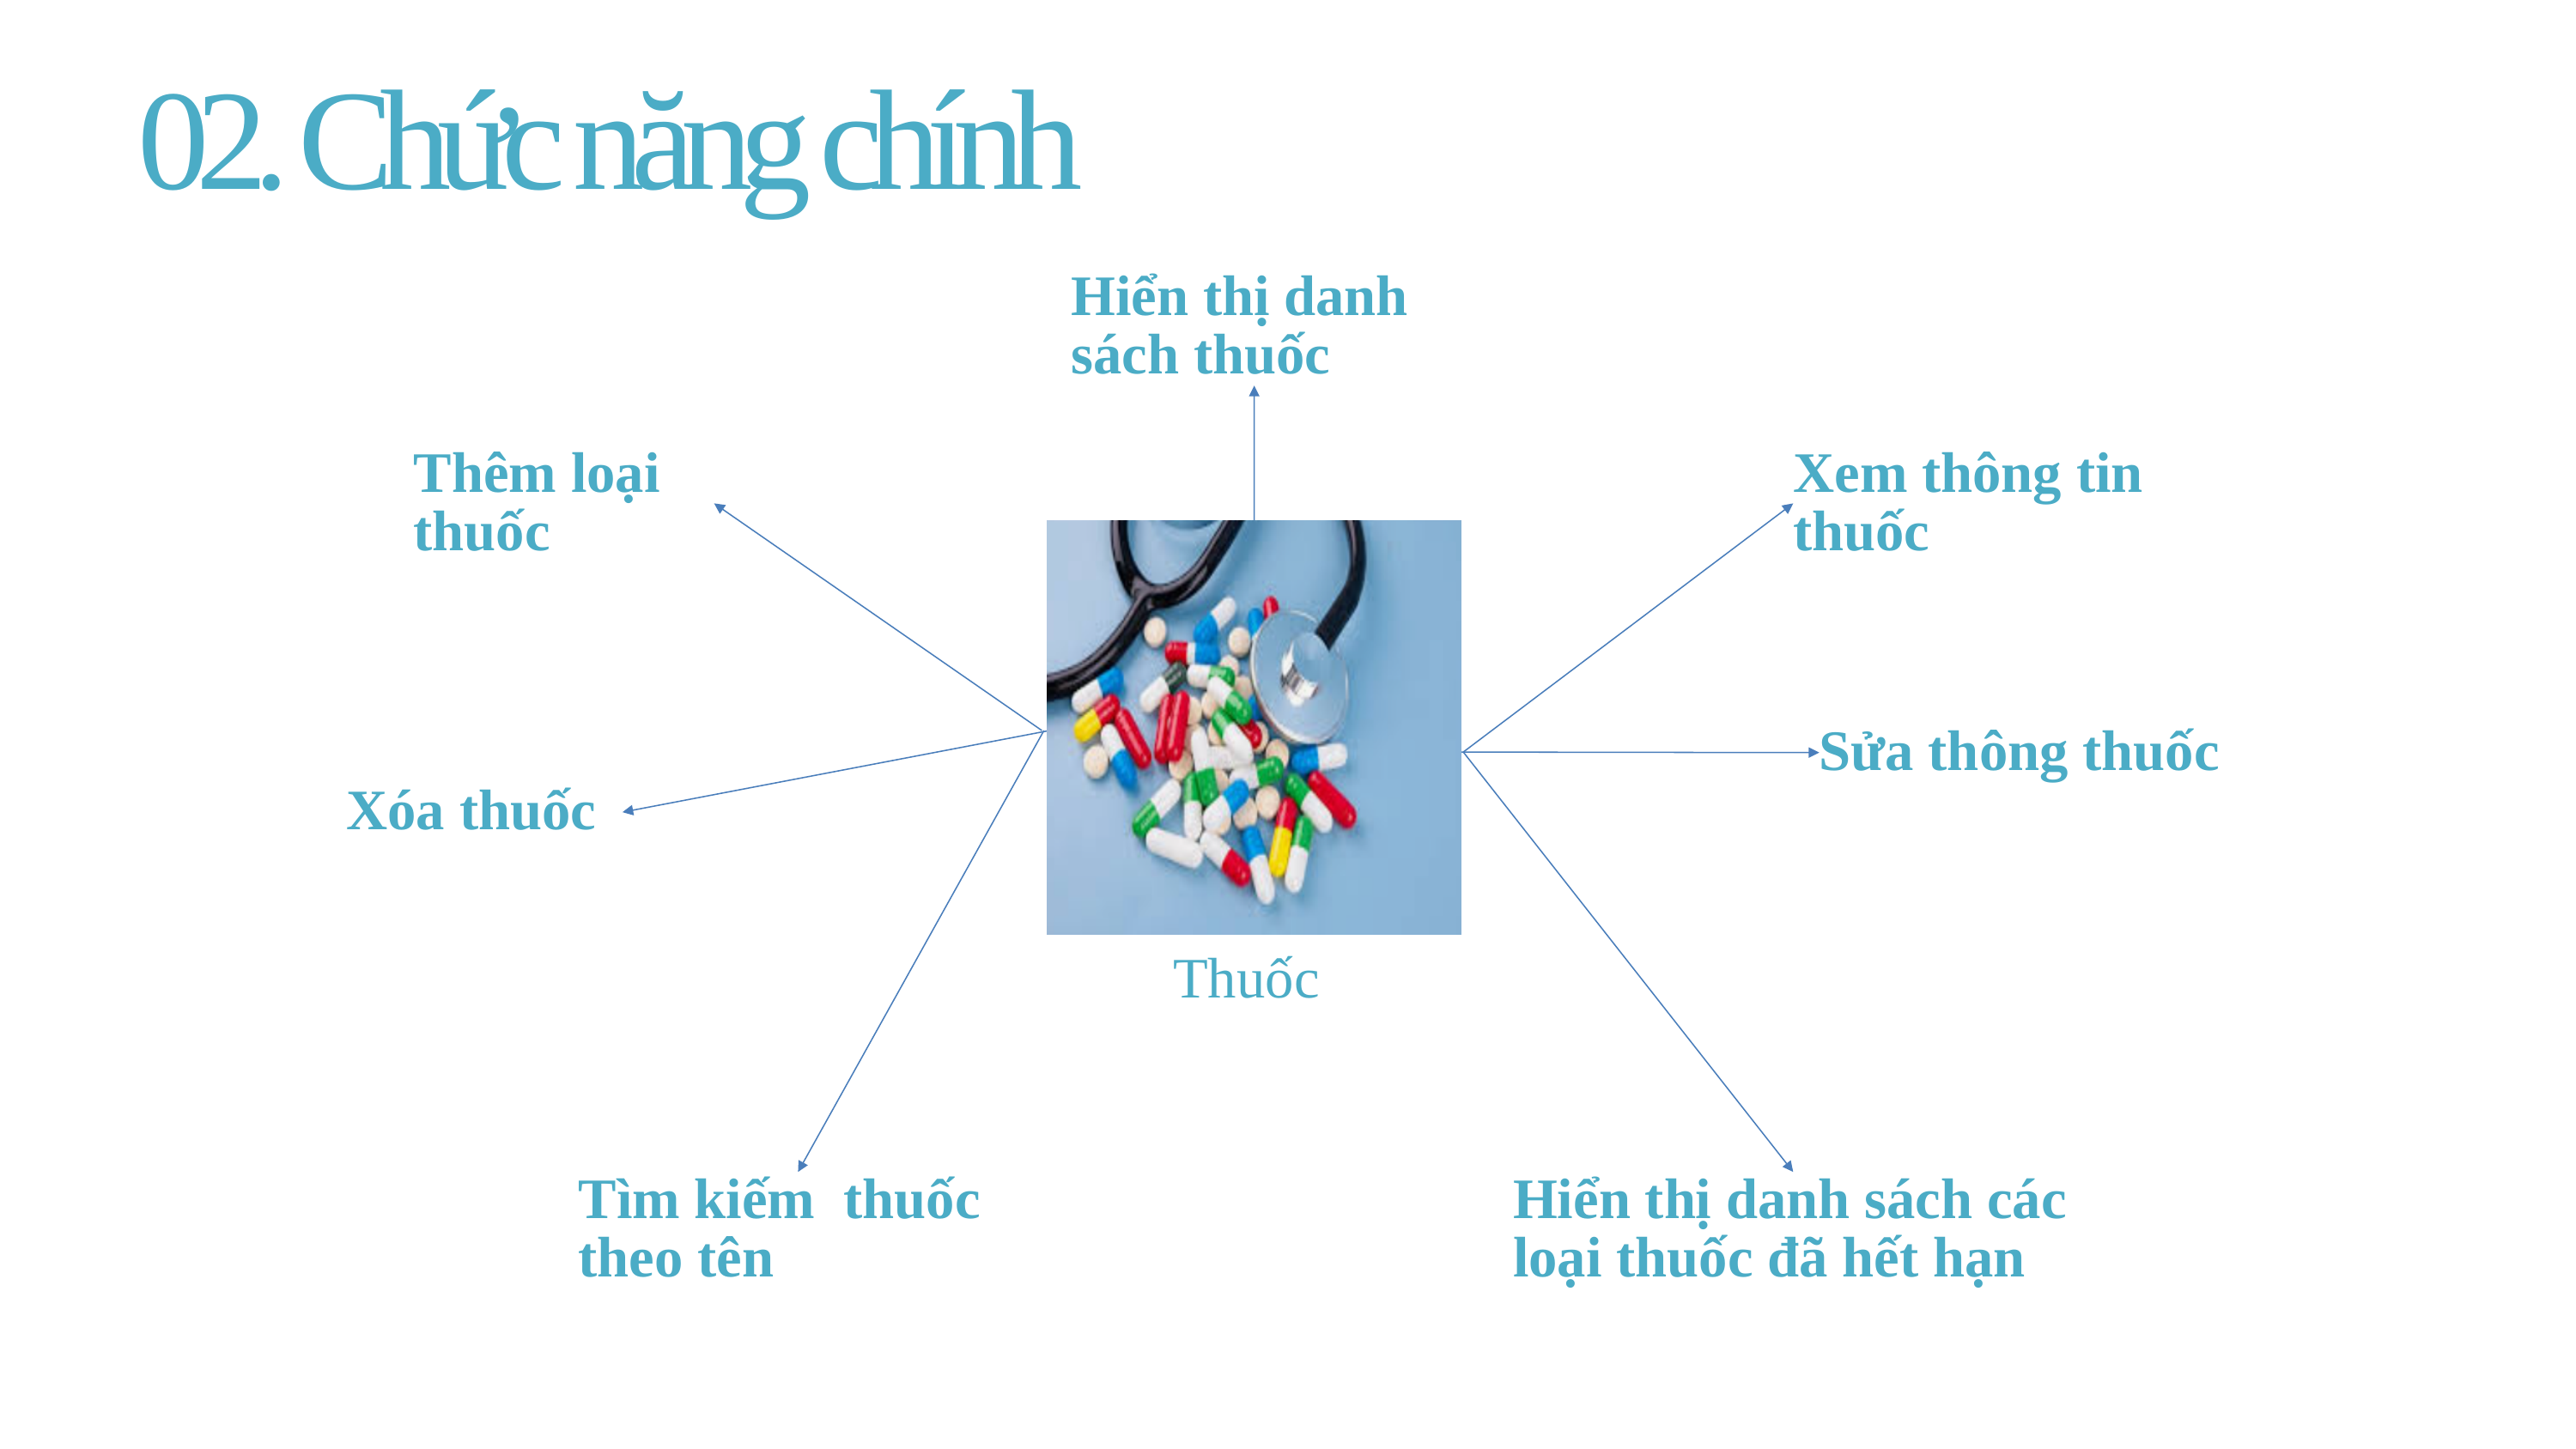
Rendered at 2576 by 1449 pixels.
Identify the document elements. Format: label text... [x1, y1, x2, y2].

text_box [1462, 761, 1794, 1173]
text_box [798, 730, 1045, 1173]
text_box Tìm kiếm thuốc theo tên [578, 1172, 1018, 1289]
text_box Xóa thuốc [346, 783, 623, 842]
text_box Sửa thông thuốc [1819, 723, 2230, 782]
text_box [714, 504, 1042, 729]
picture [1047, 519, 1461, 935]
text_box Hiển thị danh sách thuốc [1071, 269, 1438, 386]
text_box Thêm loại thuốc [413, 445, 714, 562]
text_box Thuốc [1160, 942, 1352, 1016]
text_box Hiển thị danh sách các loại thuốc đã hết hạn [1513, 1172, 2074, 1289]
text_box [622, 730, 797, 814]
text_box 02. Chức năng chính [137, 80, 1137, 218]
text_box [1462, 504, 1794, 750]
text_box Xem thông tin thuốc [1793, 445, 2162, 562]
